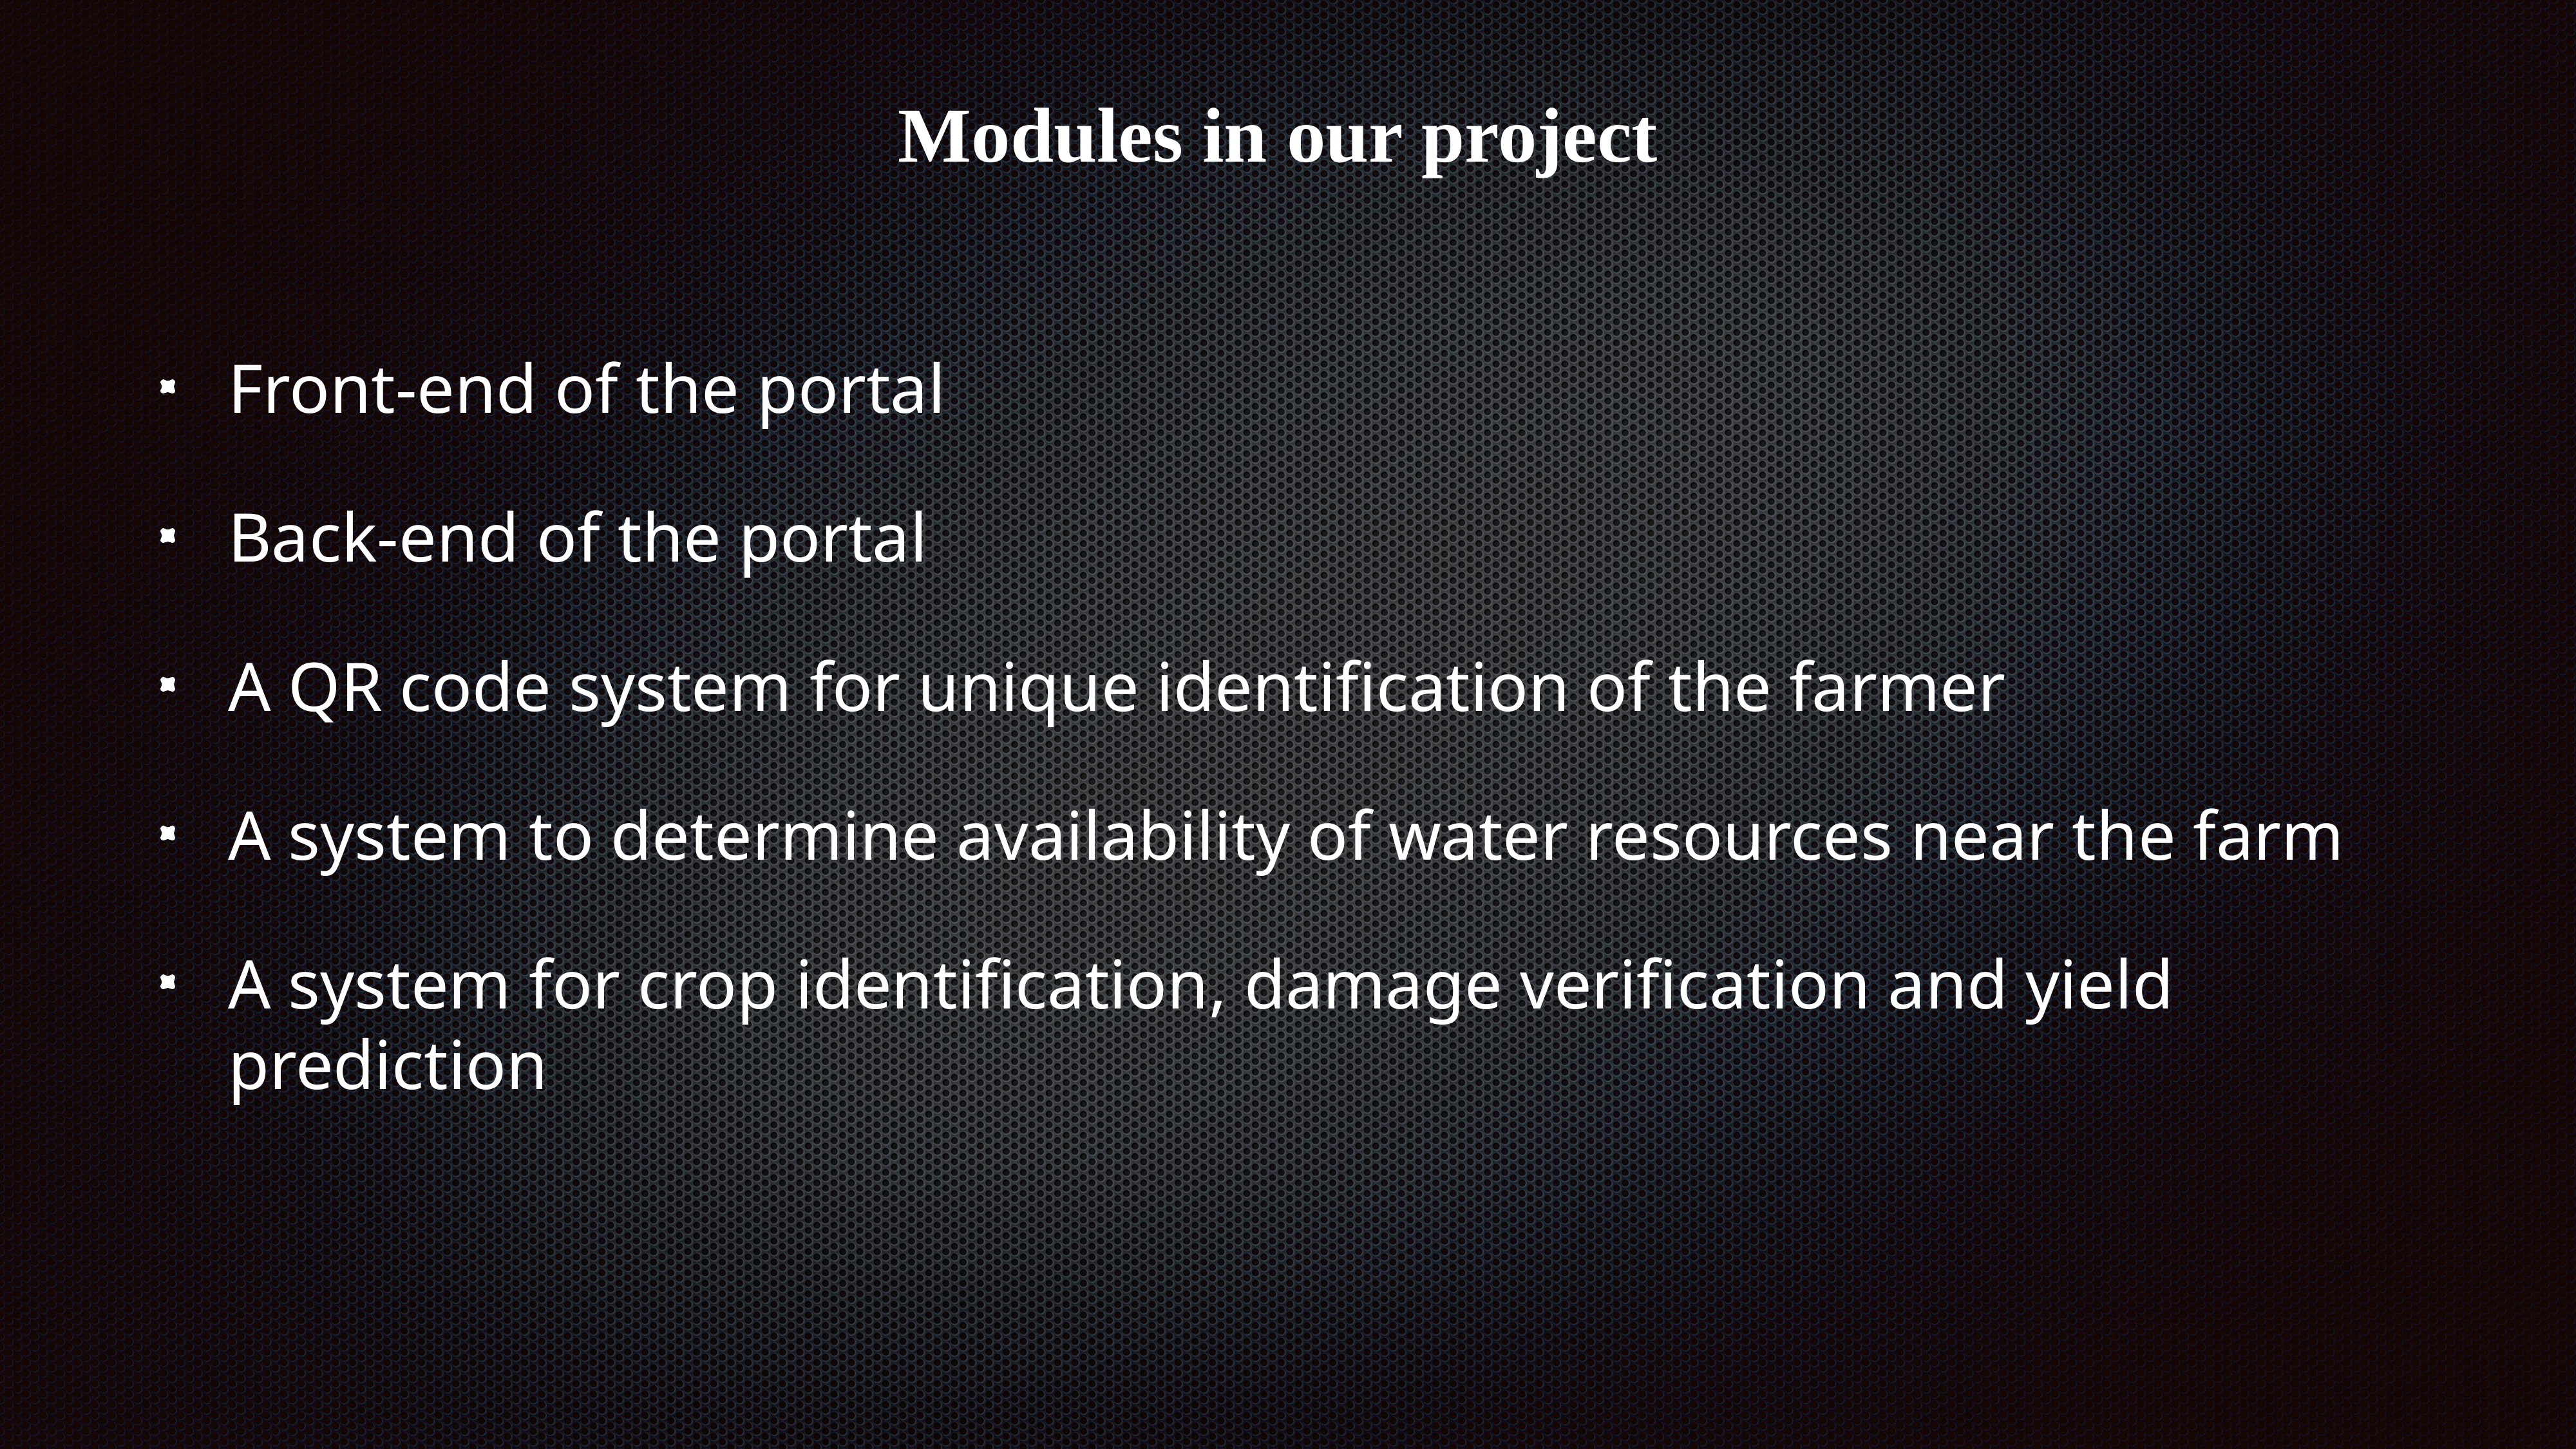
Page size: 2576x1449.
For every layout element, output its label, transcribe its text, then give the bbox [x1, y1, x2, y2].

list Front-end of the portal Back-end of the portal A QR code system for unique identification of the farmer A system to determine availability of water resources near the farm A system for crop identification, damage verification and yield prediction [155, 279, 2421, 1170]
picture [0, 0, 2576, 1449]
text_box Modules in our project [893, 79, 1683, 184]
